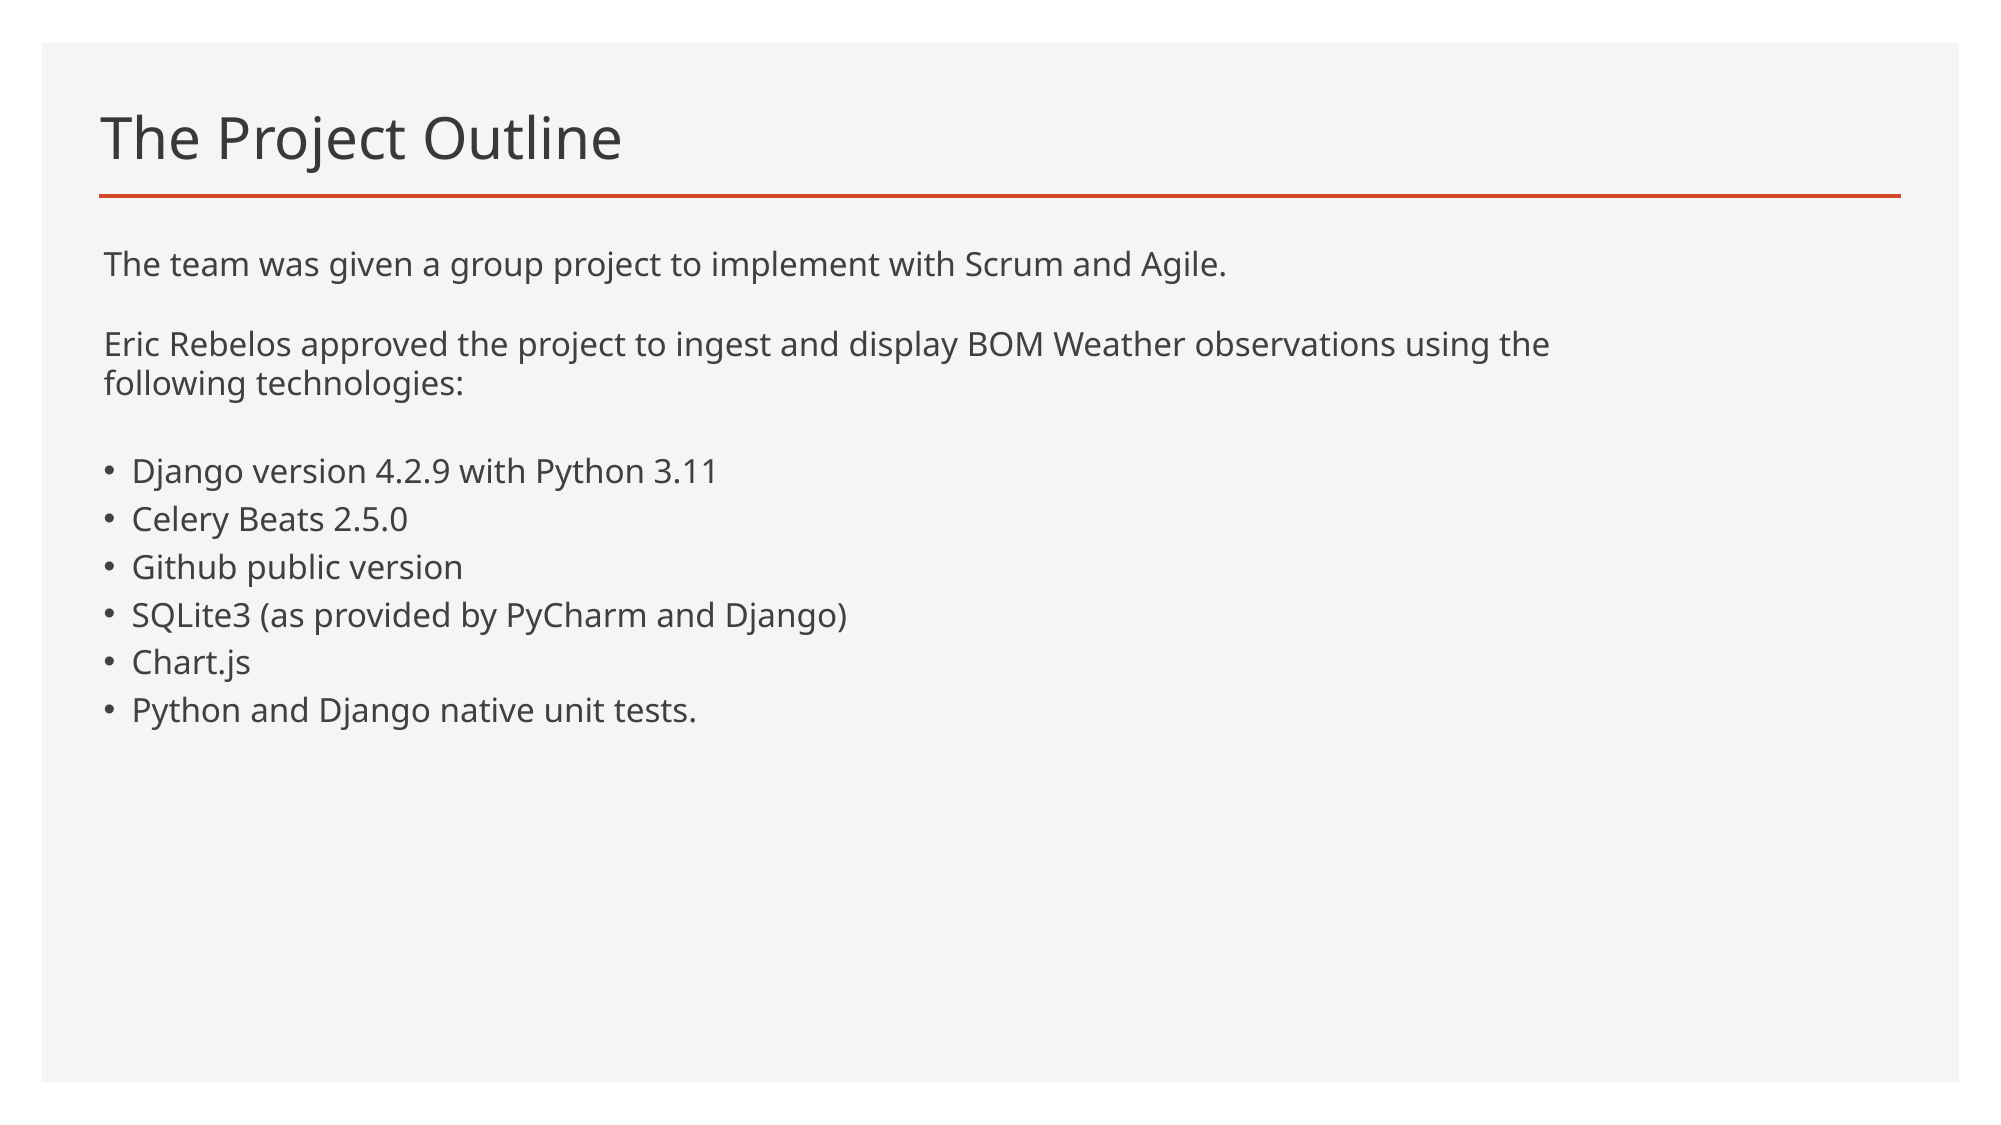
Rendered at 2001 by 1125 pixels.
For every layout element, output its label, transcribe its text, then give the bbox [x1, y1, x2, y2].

title The Project Outline [85, 73, 1214, 179]
list The team was given a group project to implement with Scrum and Agile. Eric Rebelos approved the project to ingest and display BOM Weather observations using the following technologies: Django version 4.2.9 with Python 3.11 Celery Beats 2.5.0 Github public version SQLite3 (as provided by PyCharm and Django) Chart.js Python and Django native unit tests. [88, 235, 1618, 888]
